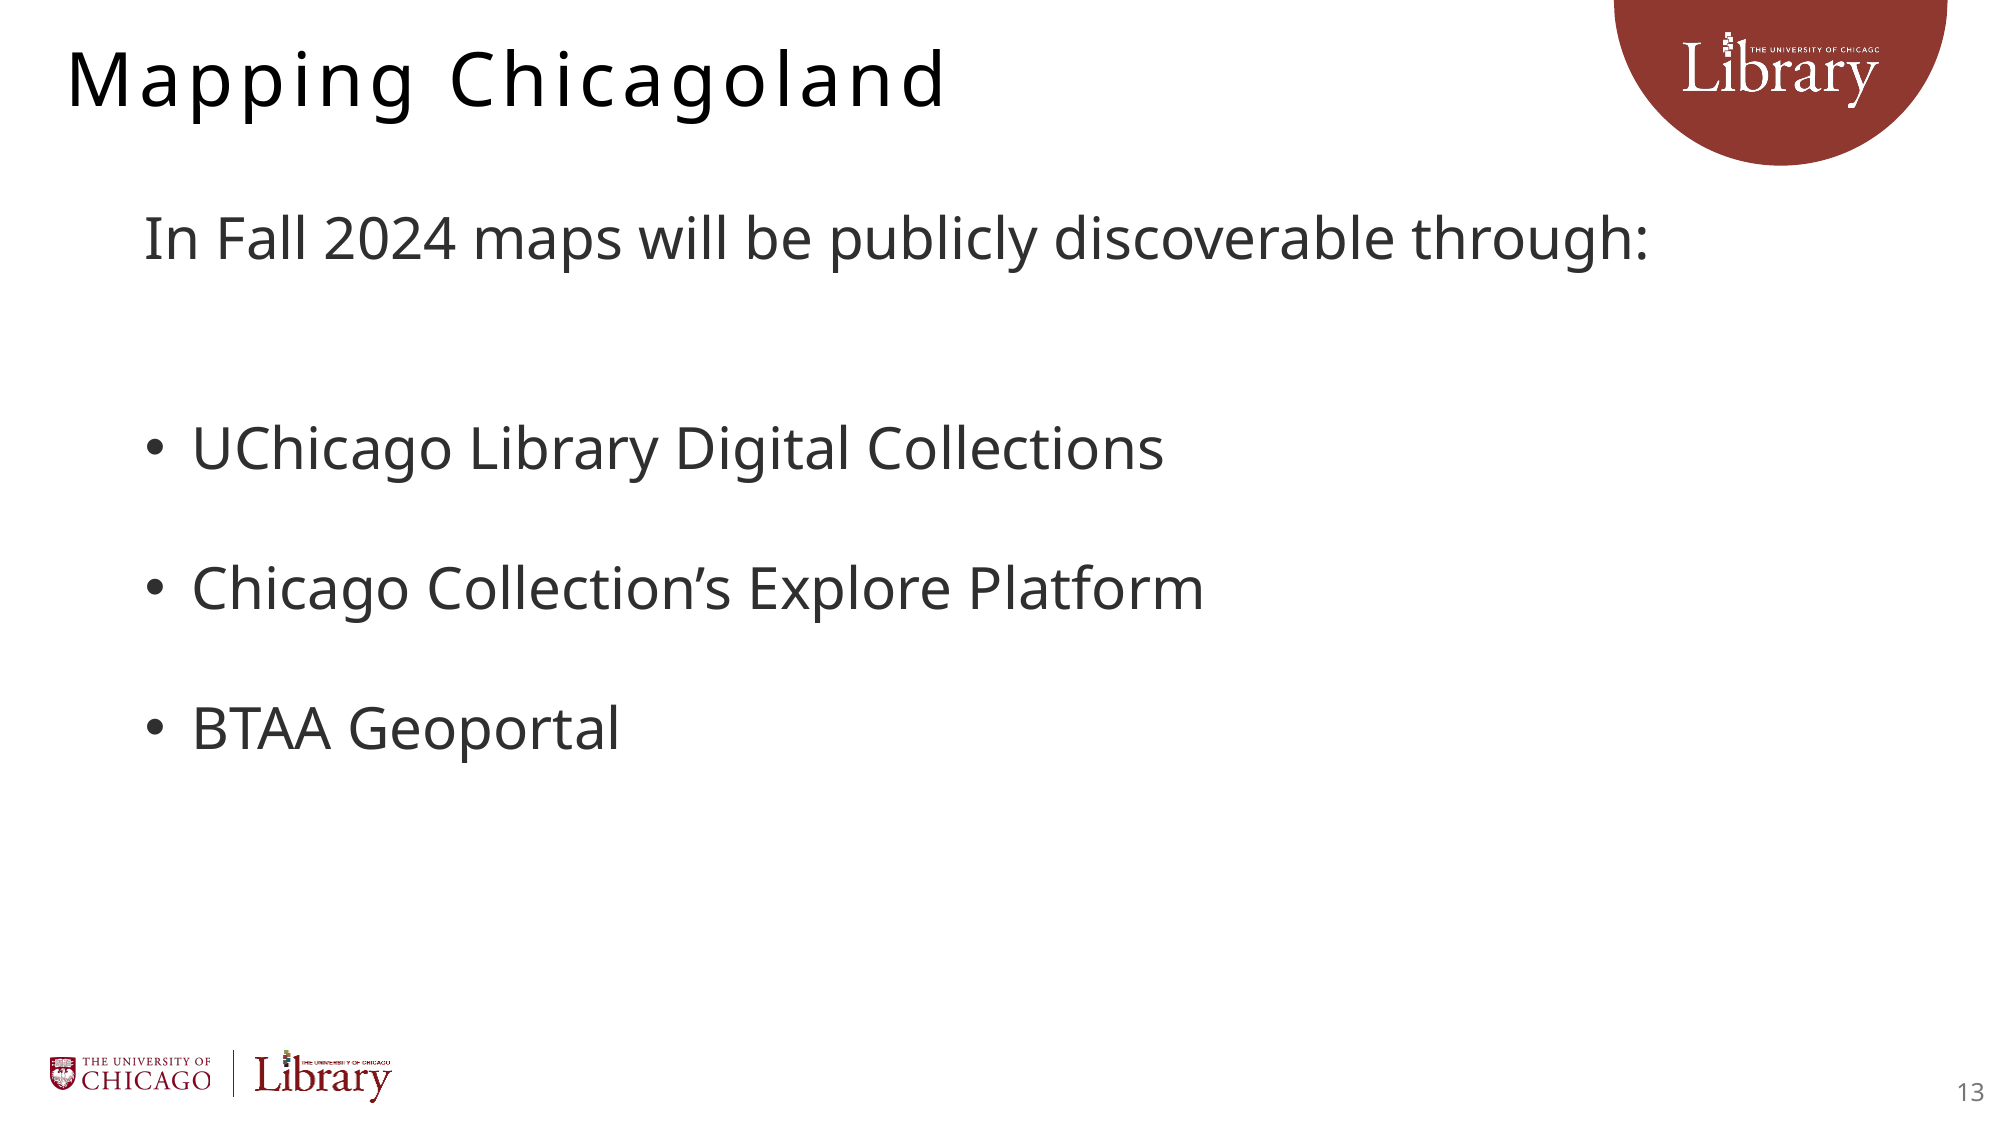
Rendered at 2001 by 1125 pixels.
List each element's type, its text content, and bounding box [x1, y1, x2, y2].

slide_number 13 [1914, 1063, 2000, 1124]
title Mapping Chicagoland [50, 34, 1604, 132]
text_box In Fall 2024 maps will be publicly discoverable through: UChicago Library Digital Collections Chicago Collection’s Explore Platform BTAA Geoportal [130, 193, 1937, 814]
picture [253, 1050, 392, 1103]
